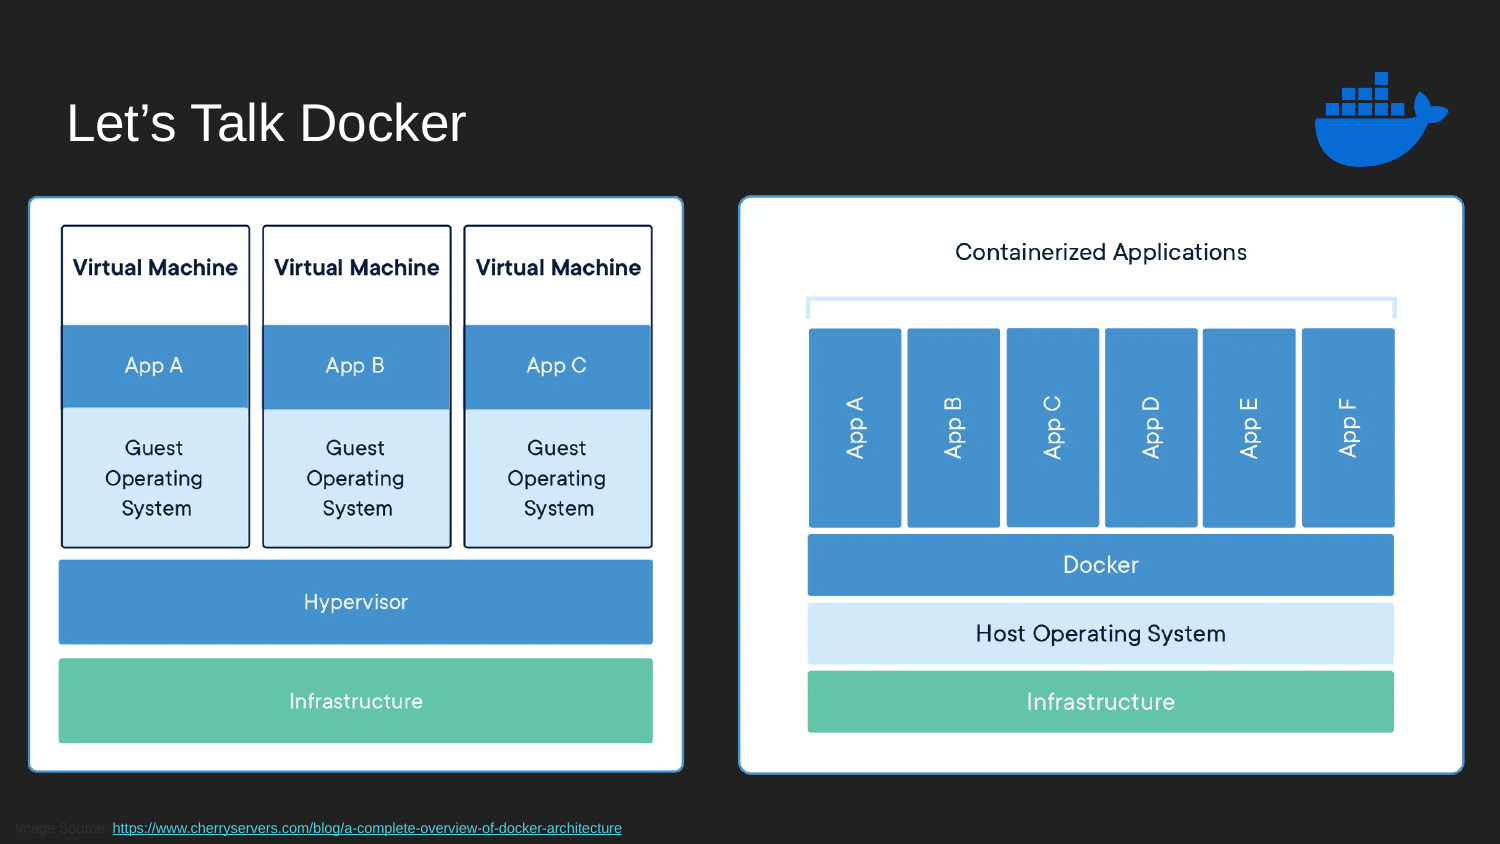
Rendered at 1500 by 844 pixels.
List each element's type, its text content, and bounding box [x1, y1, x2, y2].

picture [20, 191, 1469, 779]
title Let’s Talk Docker [51, 72, 1313, 167]
text_box Image Source: https://www.cherryservers.com/blog/a-complete-overview-of-docker-architecture [0, 803, 1335, 844]
picture [1314, 72, 1450, 168]
